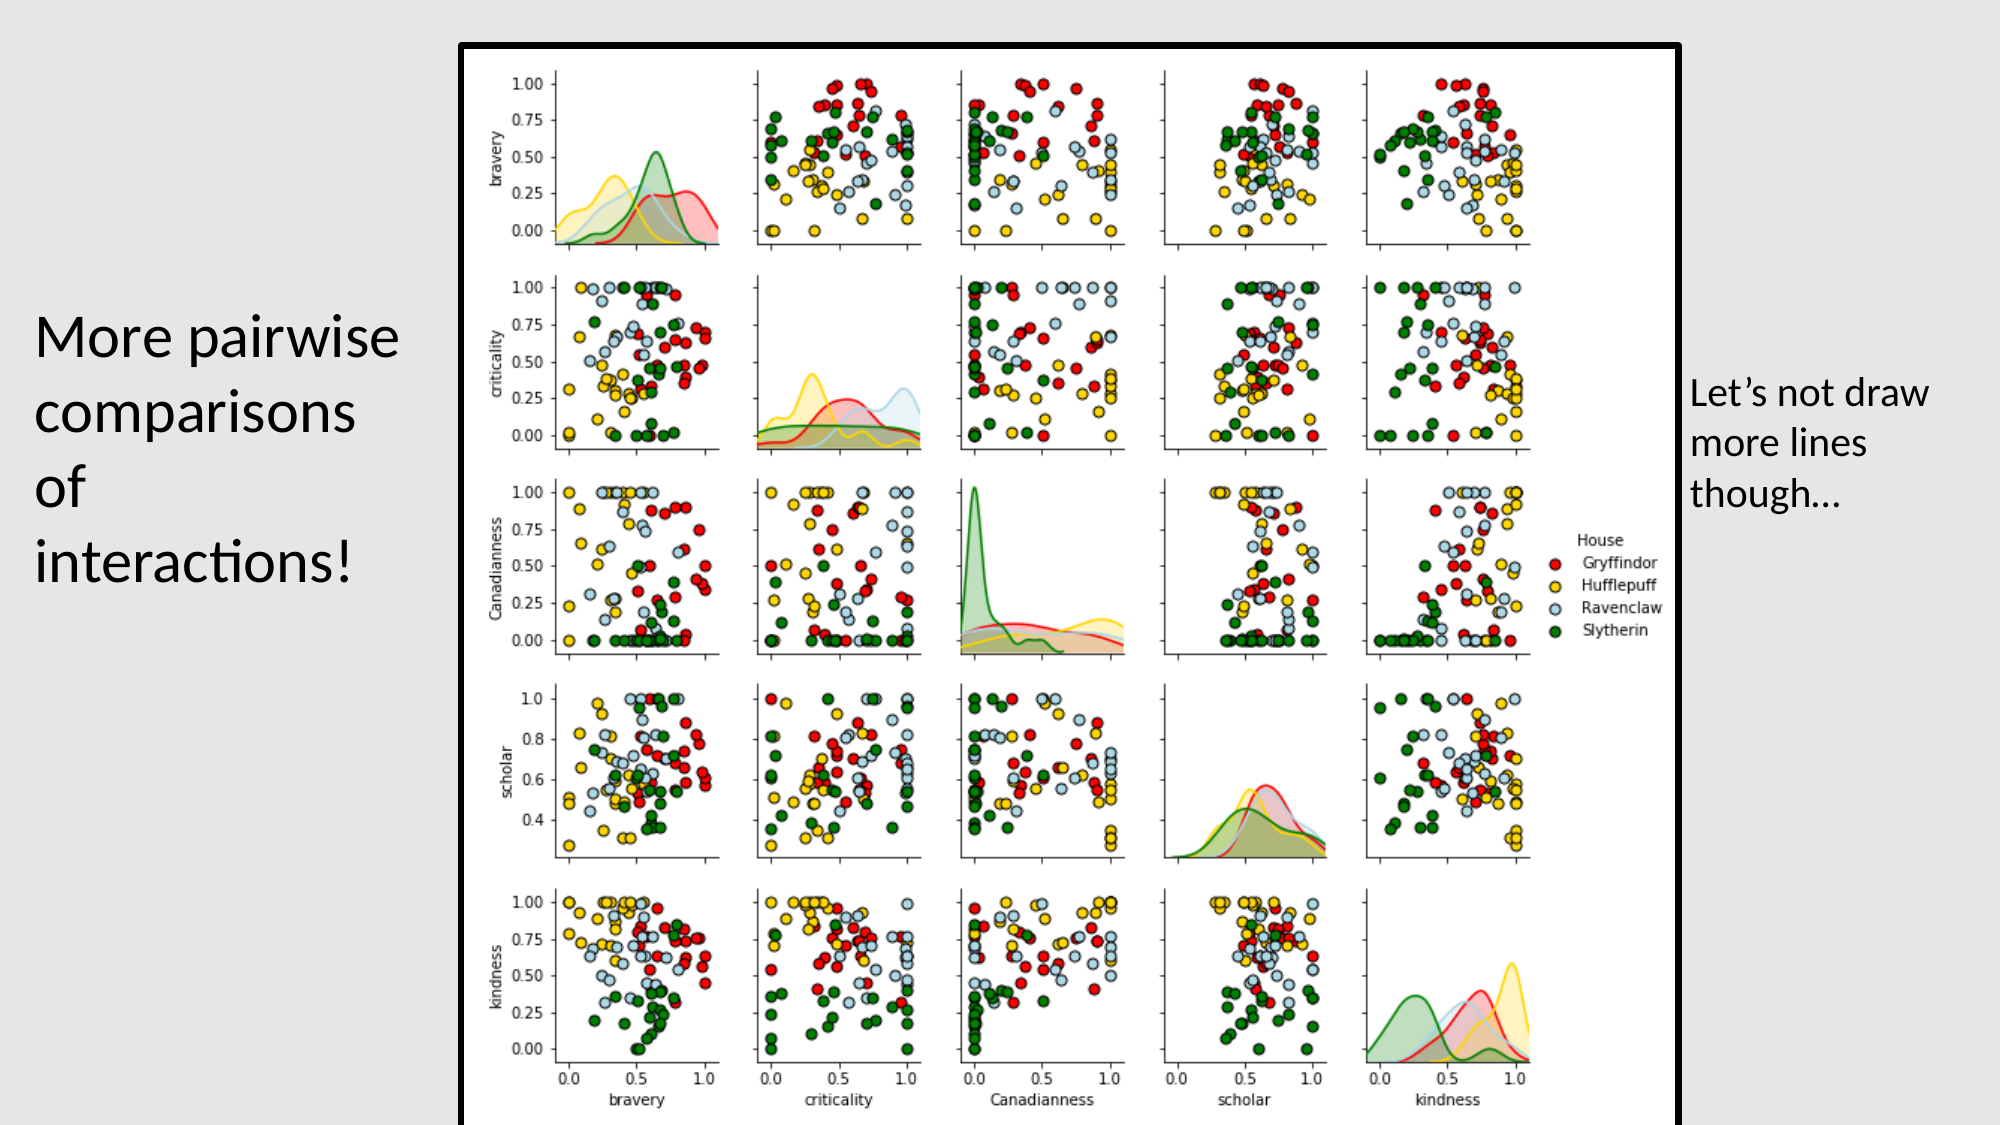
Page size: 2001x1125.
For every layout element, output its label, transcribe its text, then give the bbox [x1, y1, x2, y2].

text_box More pairwise comparisons of interactions! [19, 287, 420, 602]
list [464, 48, 1676, 1125]
text_box Let’s not draw more lines though… [1676, 357, 1978, 523]
